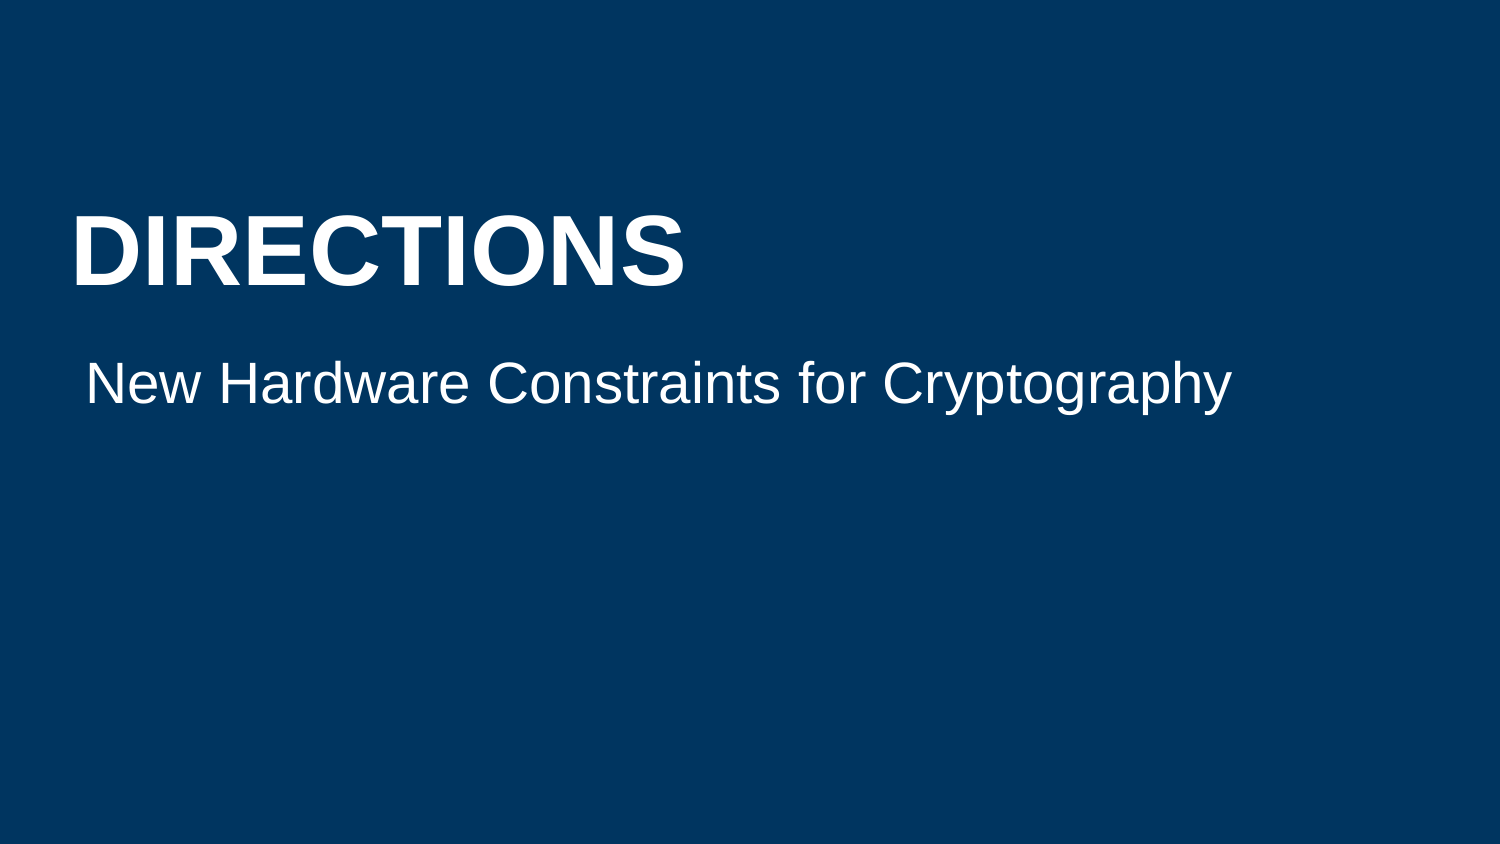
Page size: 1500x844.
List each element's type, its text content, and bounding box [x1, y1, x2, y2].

title DIRECTIONS [70, 186, 1412, 305]
list New Hardware Constraints for Cryptography [70, 288, 1376, 466]
